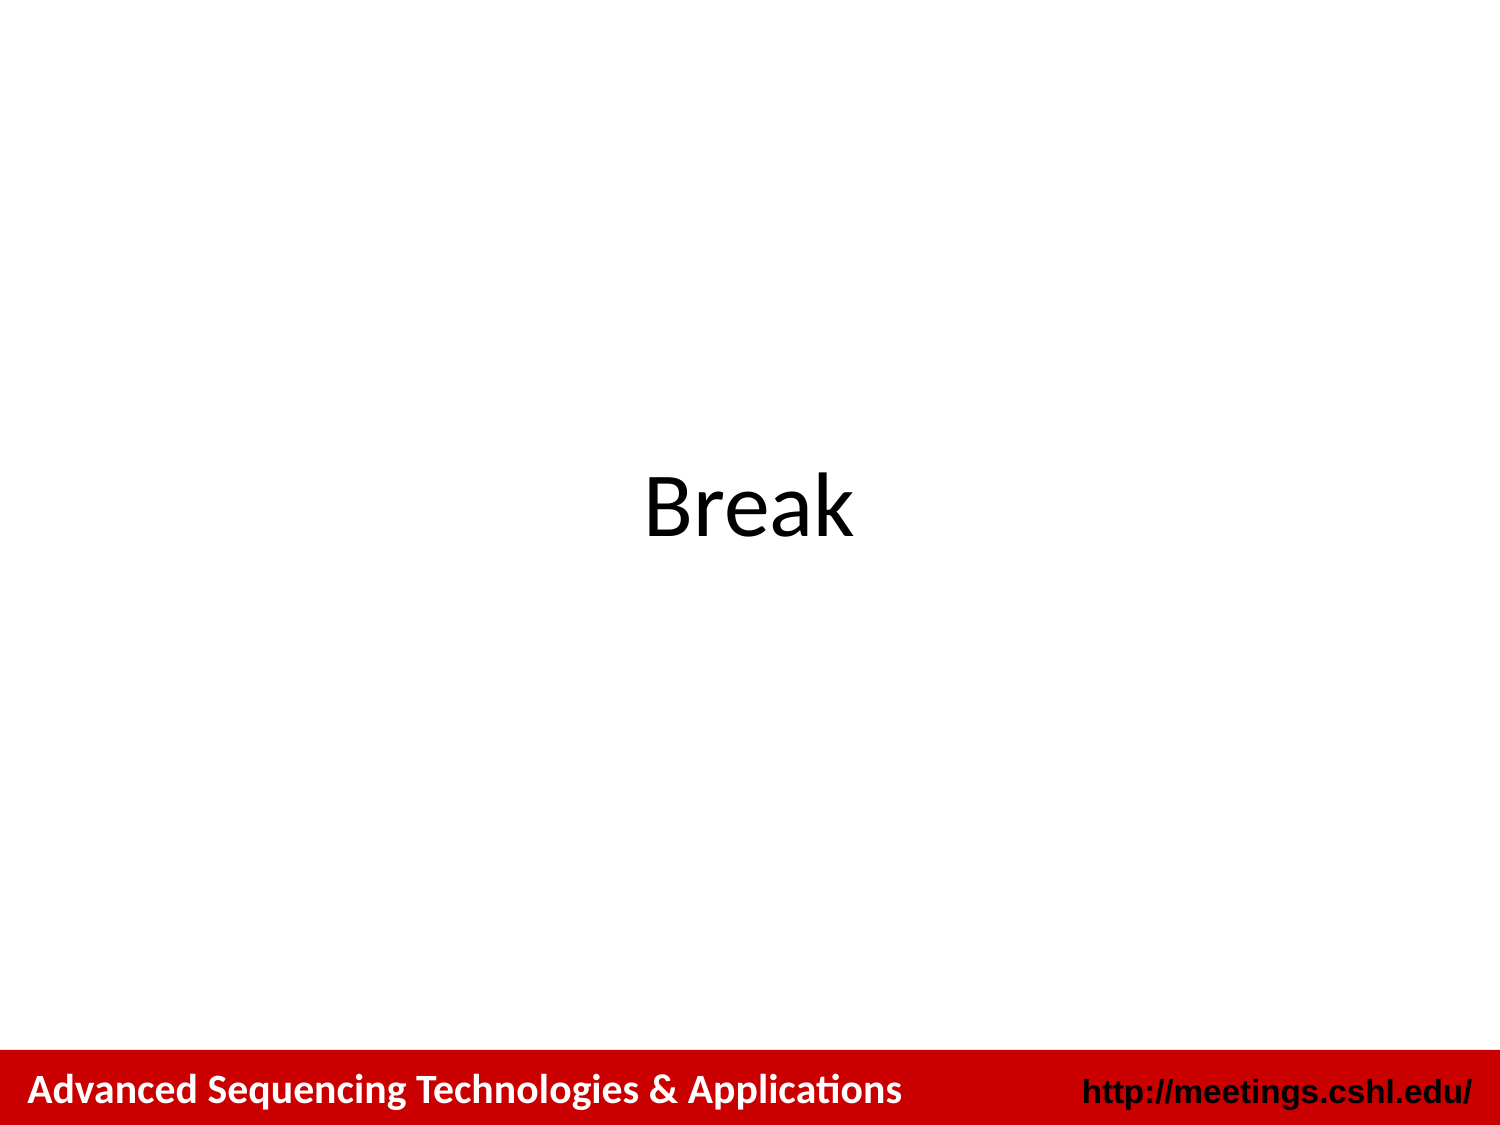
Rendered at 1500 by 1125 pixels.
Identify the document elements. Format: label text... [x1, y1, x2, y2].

list Break [24, 437, 1475, 700]
